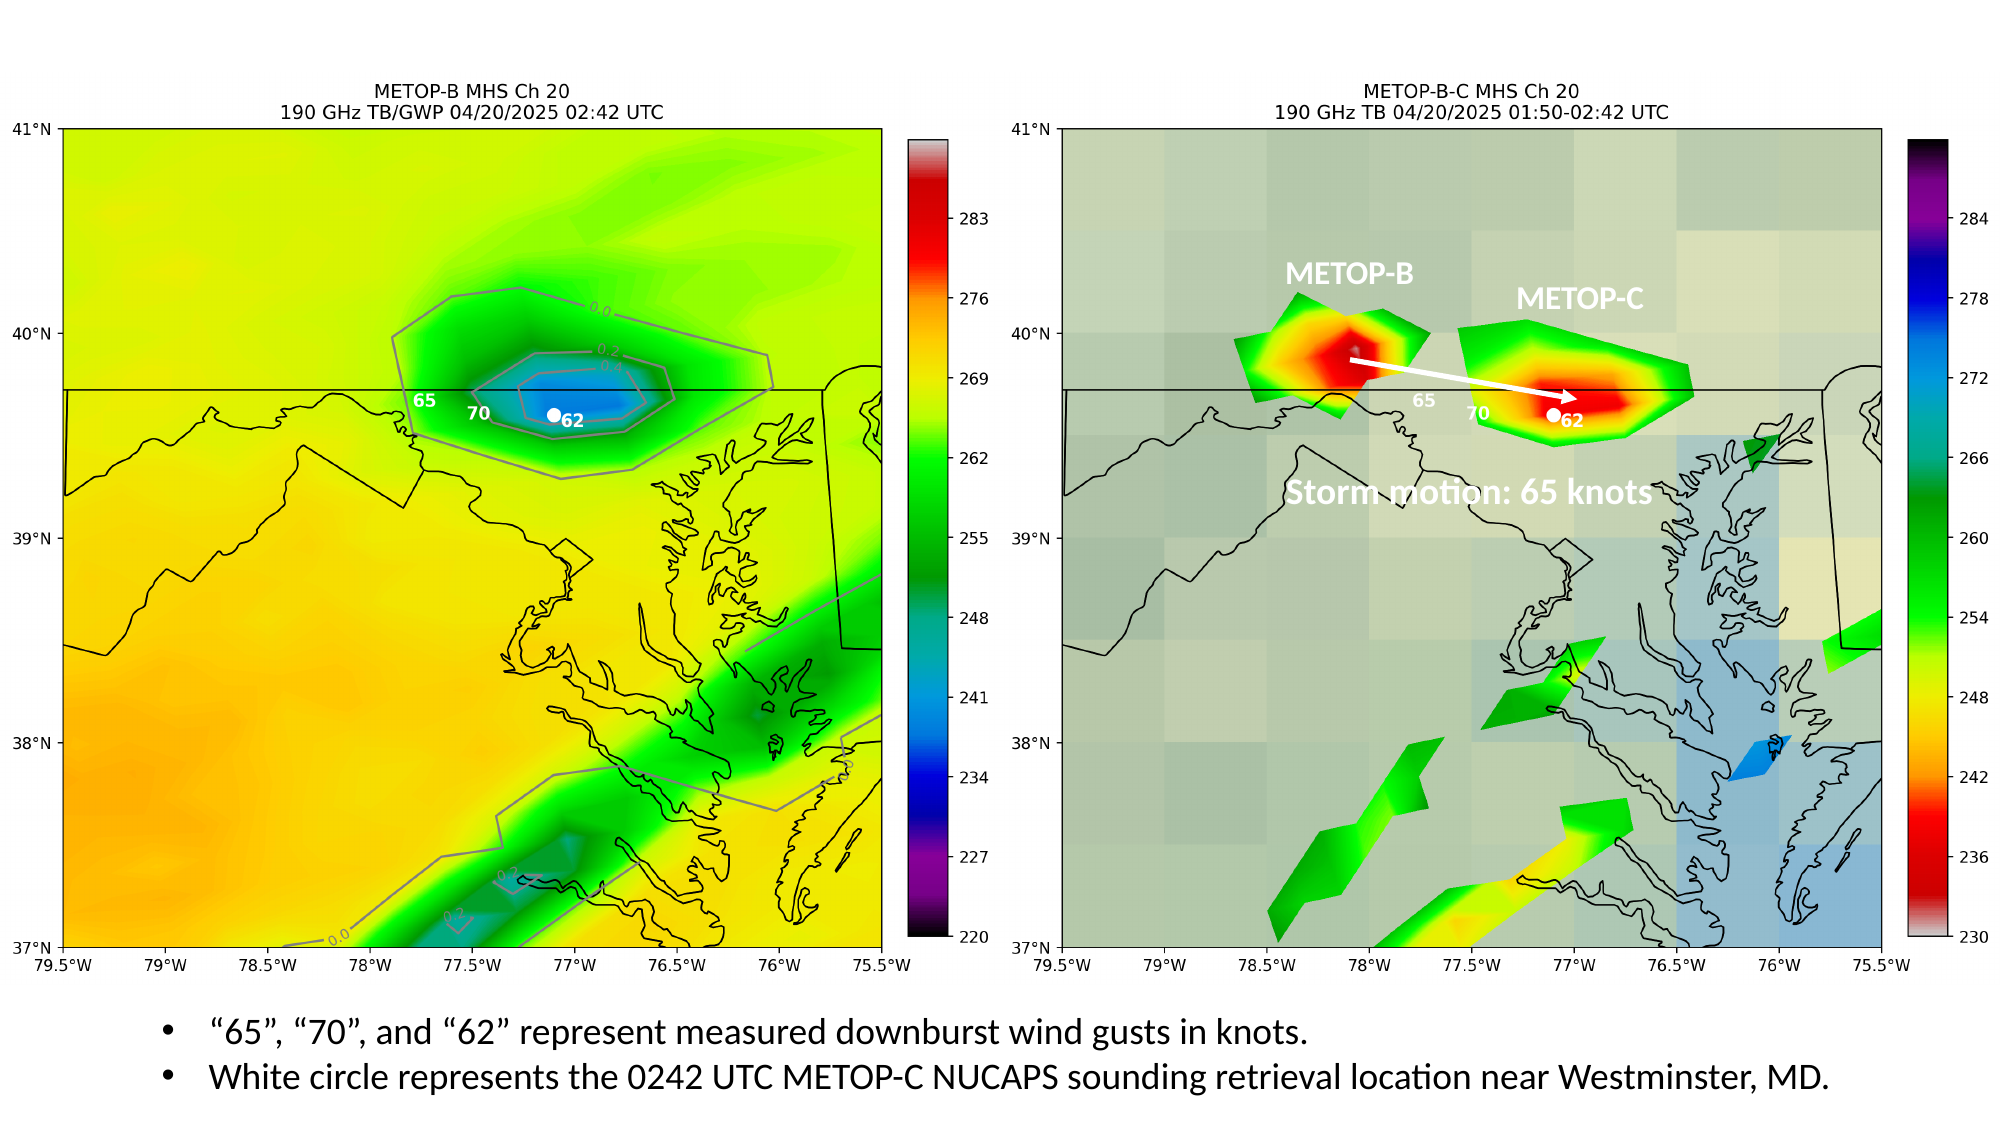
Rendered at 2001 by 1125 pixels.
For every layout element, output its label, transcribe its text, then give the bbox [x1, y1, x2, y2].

text_box “65”, “70”, and “62” represent measured downburst wind gusts in knots. White circle represents the 0242 UTC METOP-C NUCAPS sounding retrieval location near Westminster, MD. [146, 999, 1847, 1105]
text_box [1349, 359, 1578, 400]
picture [999, 72, 2000, 985]
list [0, 72, 999, 985]
